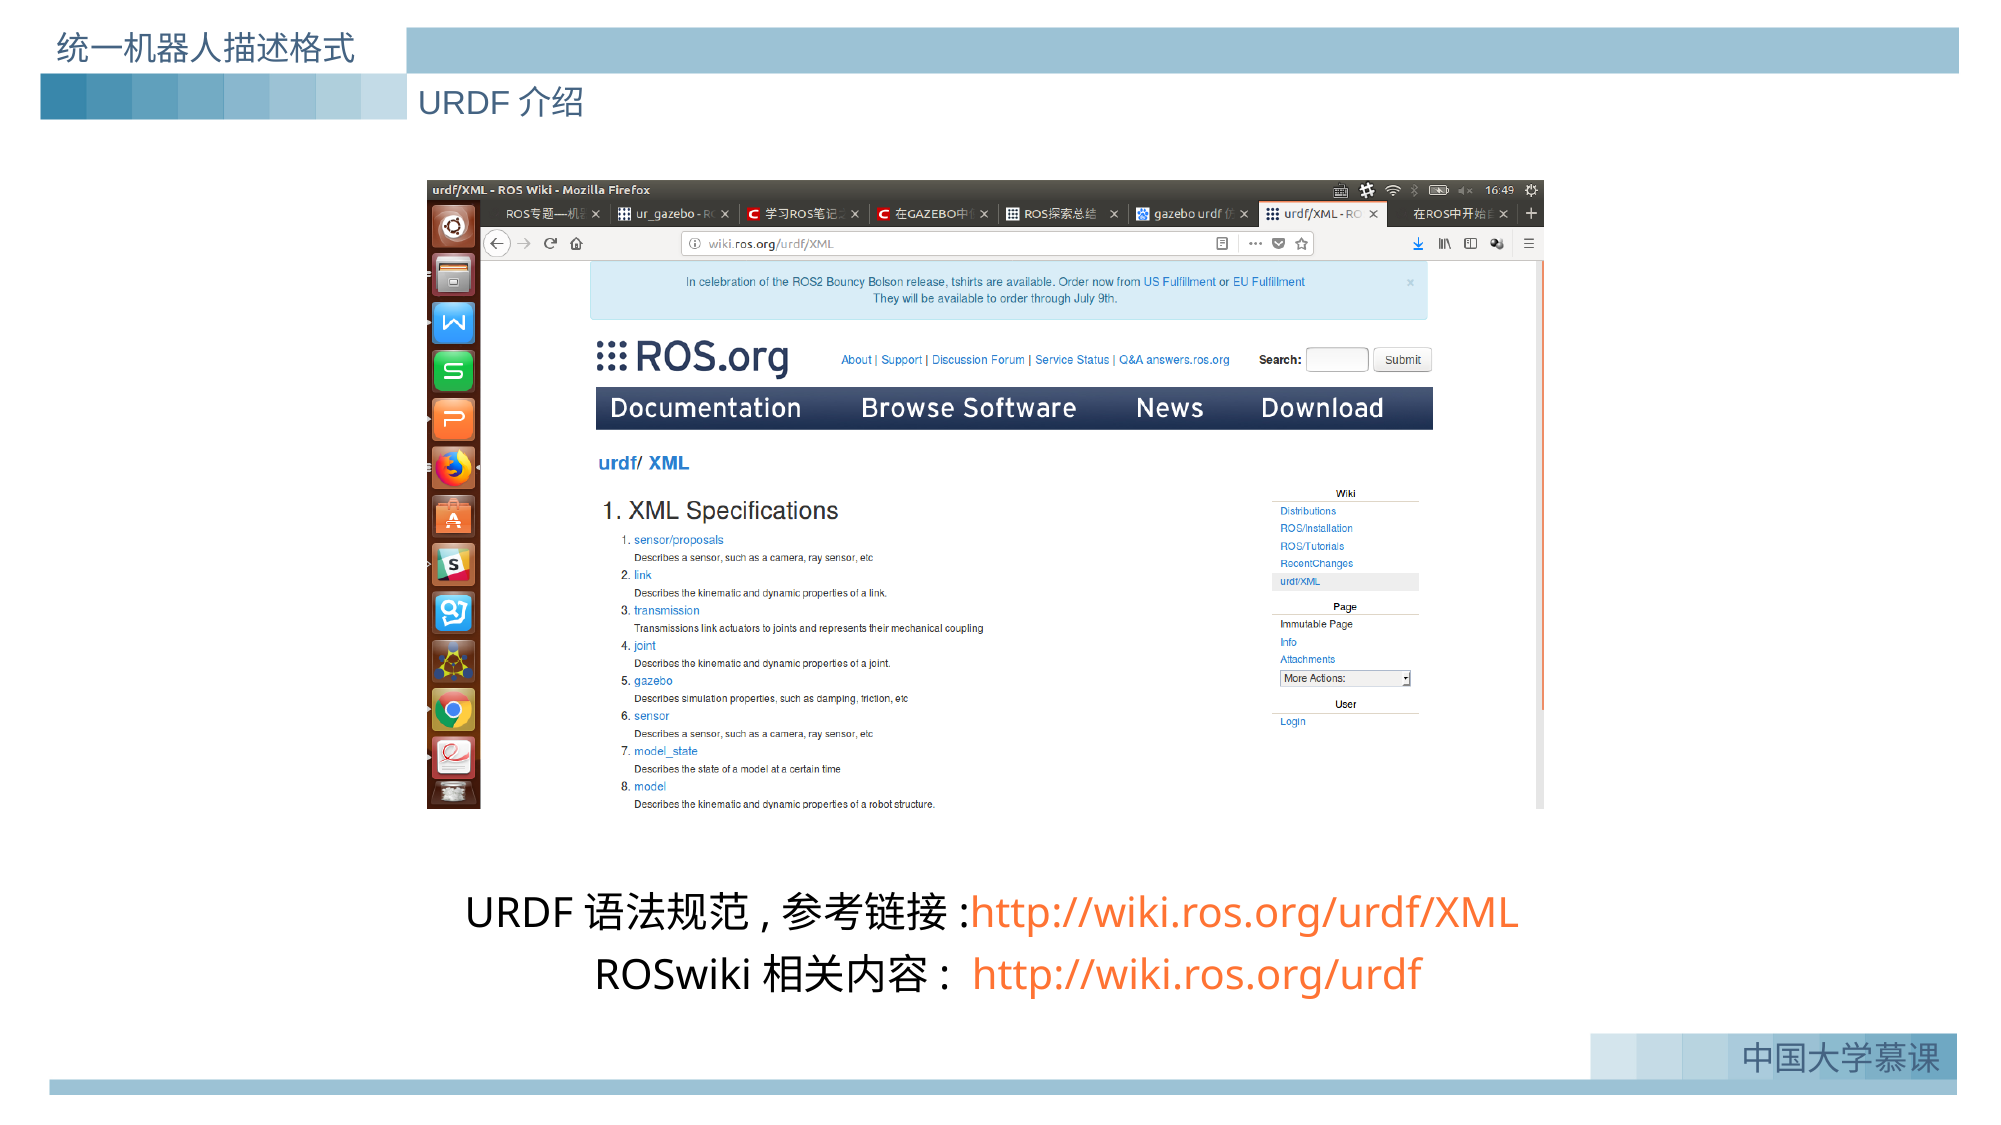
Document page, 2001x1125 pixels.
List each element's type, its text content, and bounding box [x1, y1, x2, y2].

text_box 统一机器人描述格式 [42, 19, 371, 75]
text_box URDF语法规范,参考链接:http://wiki.ros.org/urdf/XML [449, 878, 1968, 943]
text_box ROSwiki相关内容: http://wiki.ros.org/urdf [579, 940, 1670, 1006]
text_box URDF介绍 [403, 73, 600, 129]
text_box 中国大学慕课 [1726, 1029, 1956, 1085]
picture [0, 0, 2001, 1125]
